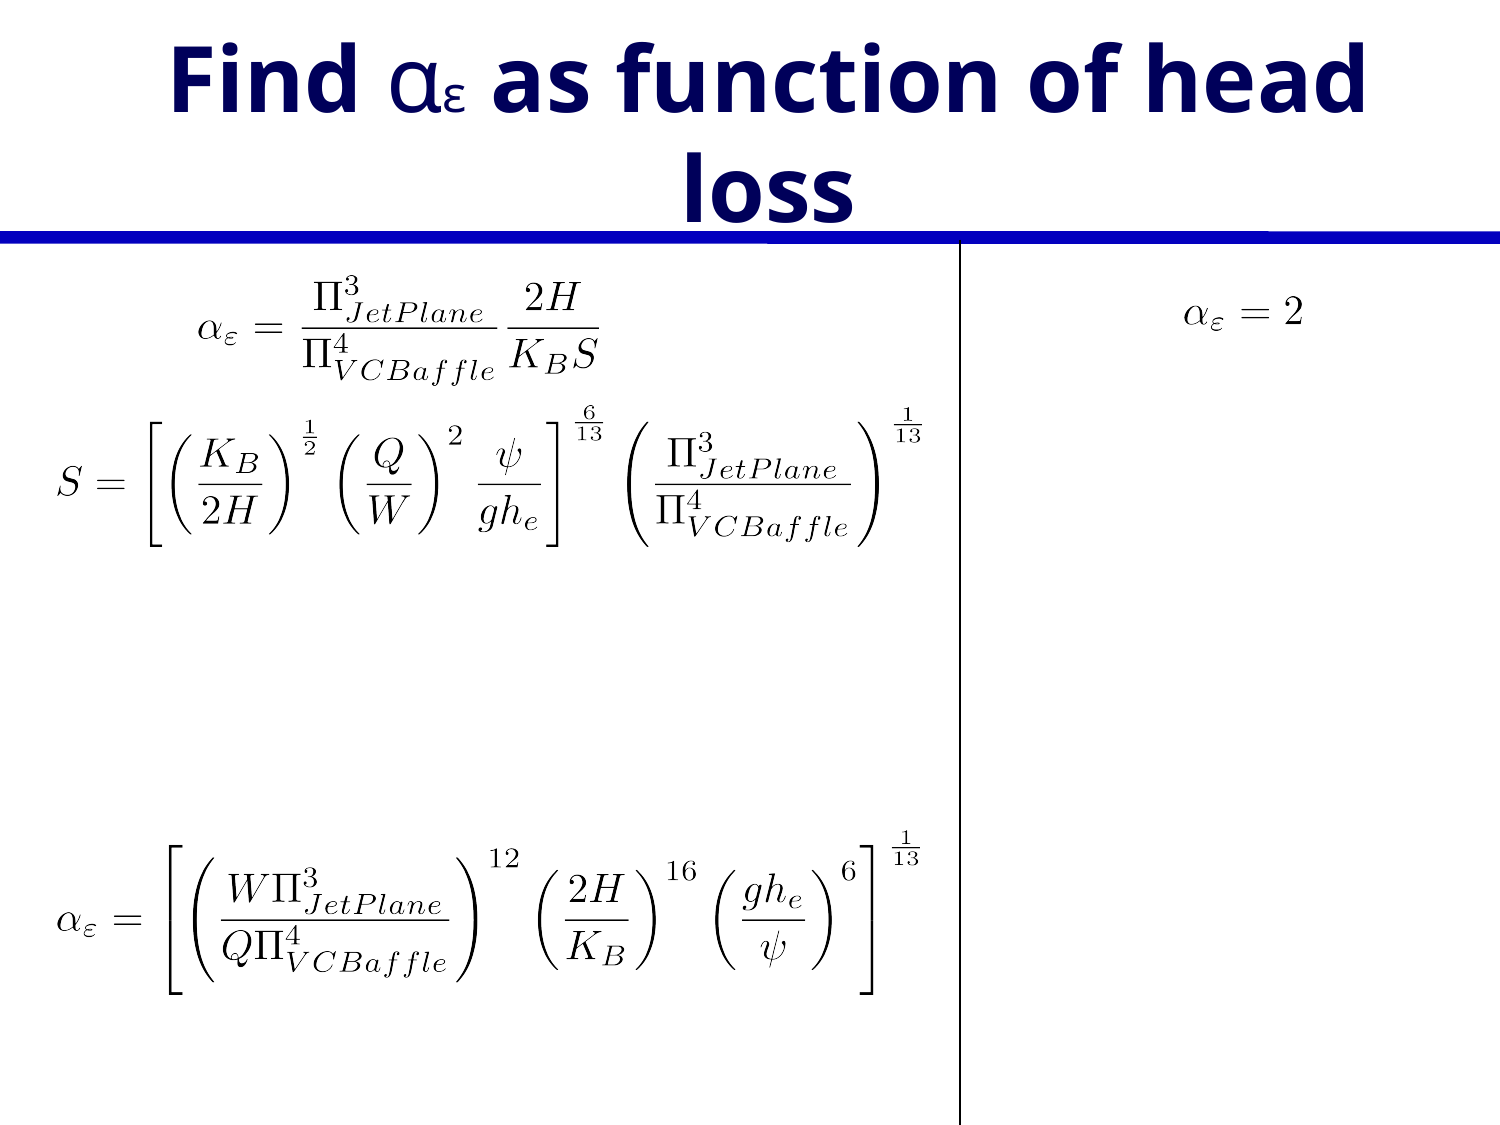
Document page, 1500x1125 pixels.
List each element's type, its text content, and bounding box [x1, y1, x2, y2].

title Find αε as function of head loss [75, 37, 1463, 225]
picture [57, 830, 921, 995]
picture [1184, 295, 1302, 331]
picture [57, 405, 922, 547]
picture [198, 275, 600, 386]
